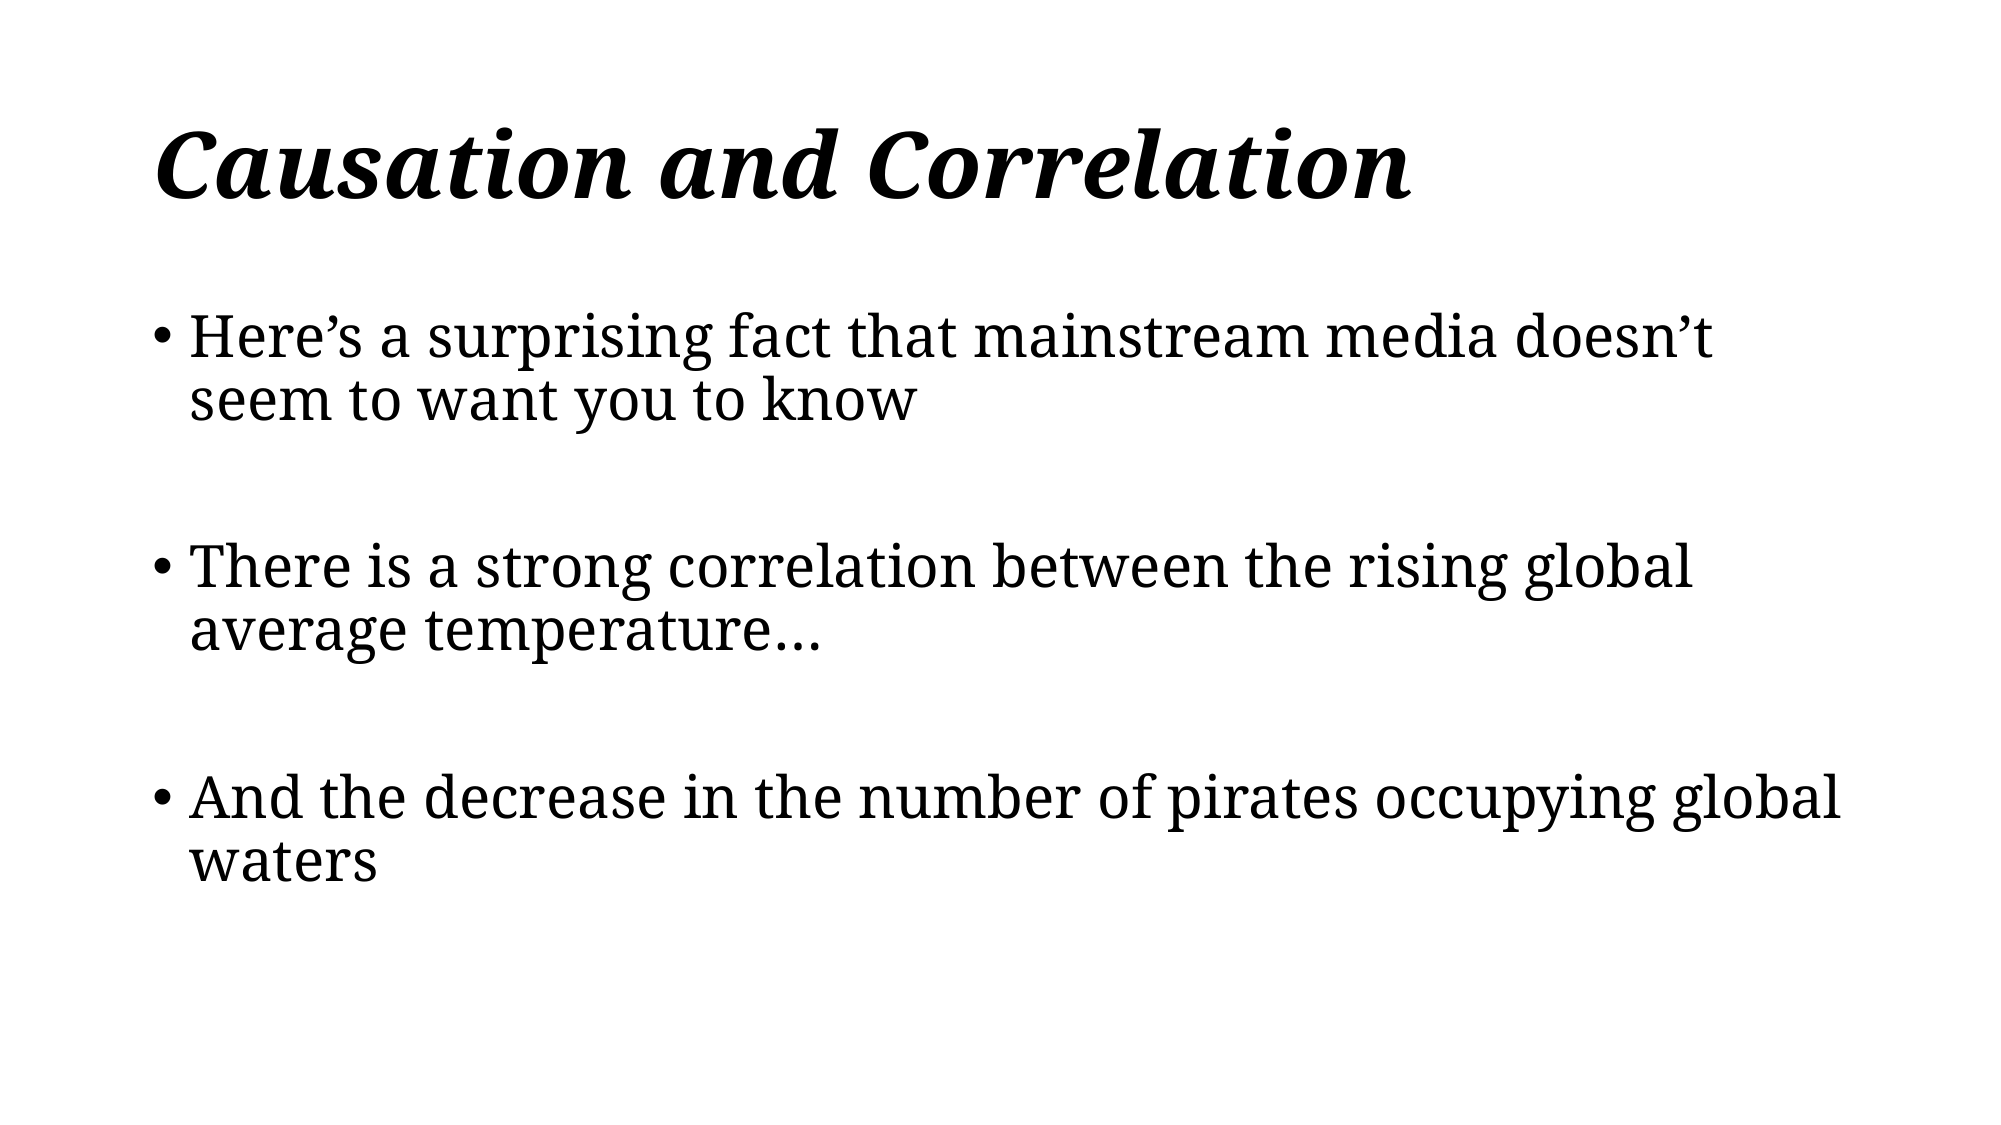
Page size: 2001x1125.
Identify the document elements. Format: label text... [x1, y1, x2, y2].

title Causation and Correlation [137, 59, 1863, 278]
list Here’s a surprising fact that mainstream media doesn’t seem to want you to know There is a strong correlation between the rising global average temperature… And the decrease in the number of pirates occupying global waters [137, 299, 1863, 1014]
